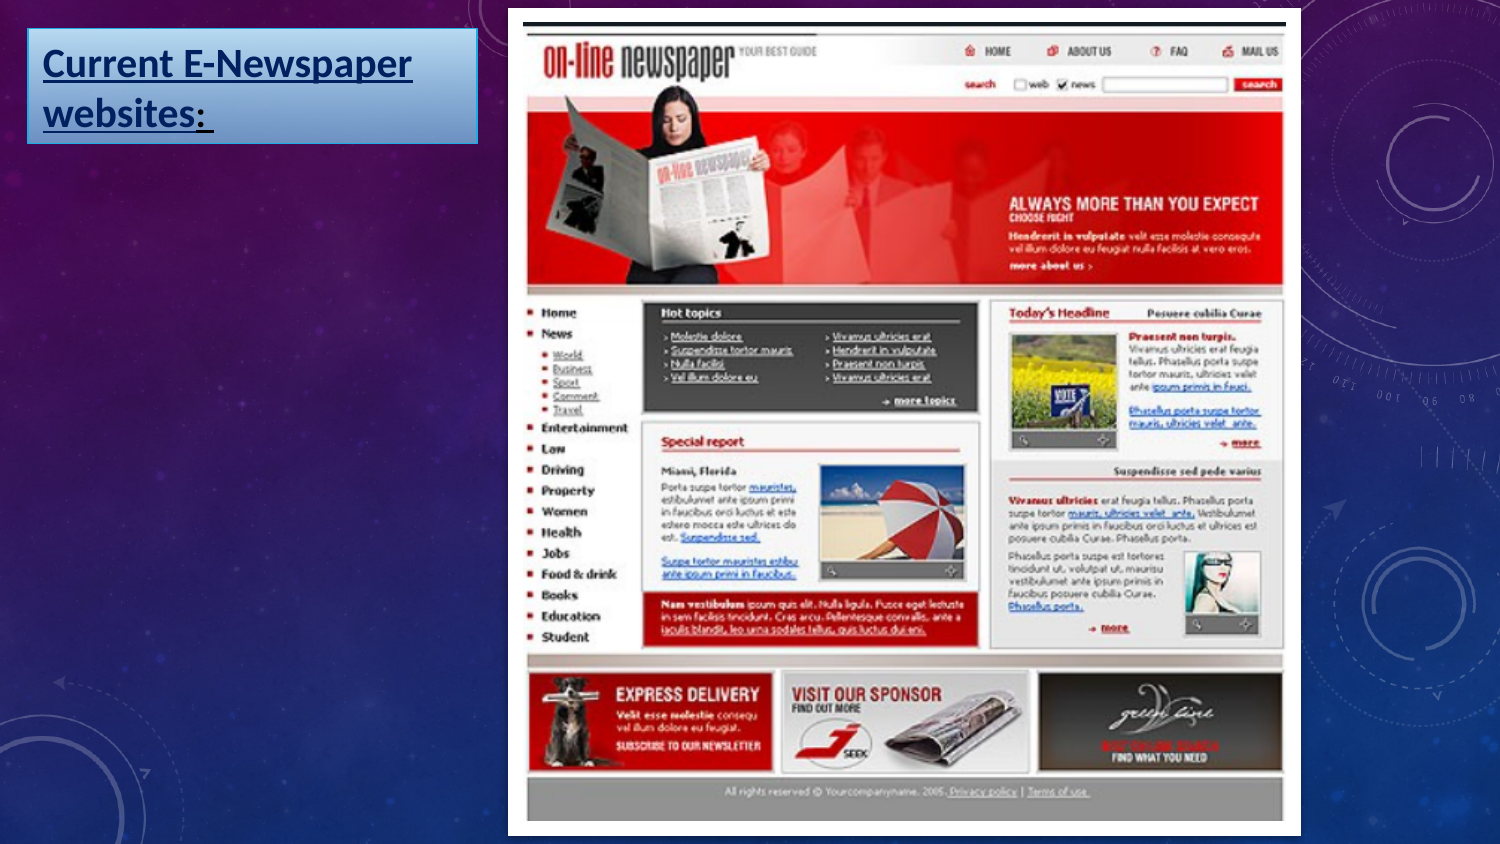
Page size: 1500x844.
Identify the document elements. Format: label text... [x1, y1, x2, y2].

picture [0, 0, 1500, 844]
text_box Current E-Newspaper websites: [27, 28, 478, 144]
